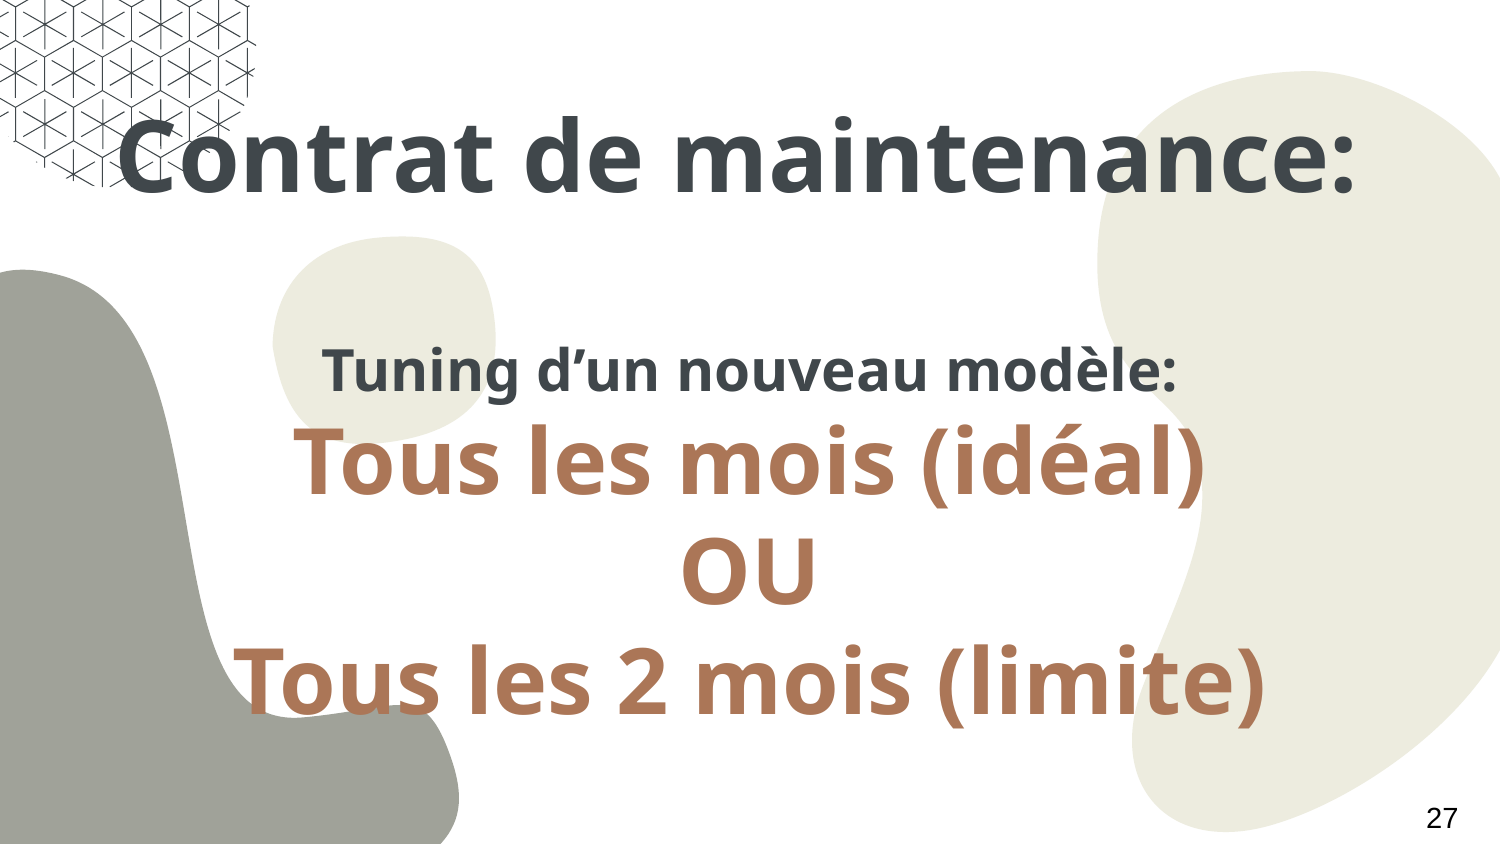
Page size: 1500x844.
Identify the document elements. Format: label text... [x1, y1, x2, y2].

title Contrat de maintenance: Tuning d’un nouveau modèle: Tous les mois (idéal) OU Tous les 2 mois (limite) [41, 327, 1459, 748]
text_box 27 [1411, 791, 1483, 842]
